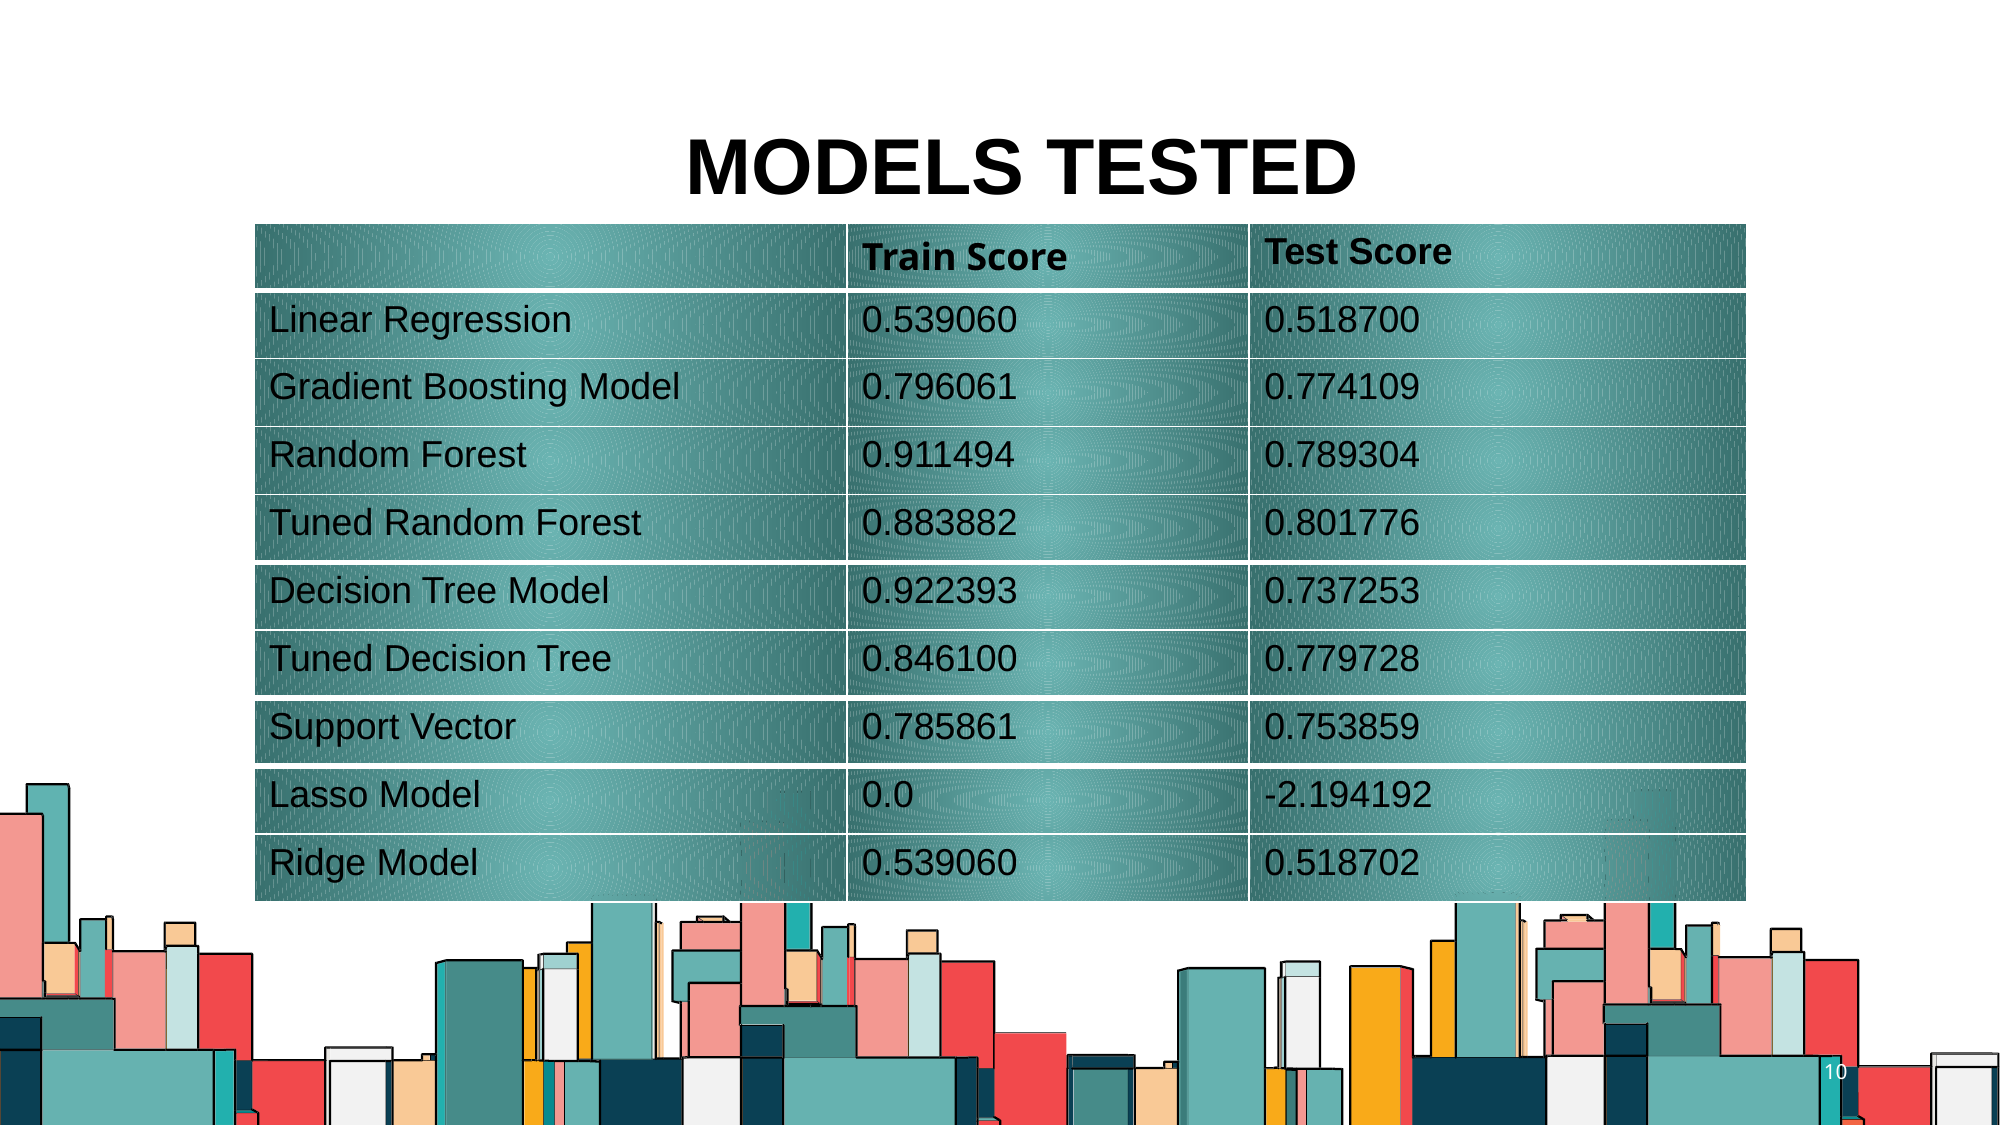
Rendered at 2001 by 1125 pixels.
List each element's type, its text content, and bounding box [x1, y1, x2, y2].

table_cell Random Forest [255, 427, 846, 494]
table_header Train Score [848, 224, 1248, 288]
table_cell 0.753859 [1250, 701, 1746, 763]
table_cell Linear Regression [255, 293, 846, 358]
table_cell 0.539060 [848, 293, 1248, 358]
table_cell 0.911494 [848, 427, 1248, 494]
table_cell 0.846100 [848, 631, 1248, 695]
table_header Test Score [1250, 224, 1746, 288]
table_cell 0.0 [848, 769, 1248, 833]
table_cell Tuned Decision Tree [255, 631, 846, 695]
table_header [255, 224, 846, 288]
table_cell Support Vector [255, 701, 846, 763]
table_cell 0.779728 [1250, 631, 1746, 695]
table_cell 0.785861 [848, 701, 1248, 763]
slide_number ‹#› [1412, 1042, 1863, 1103]
table_cell 0.518700 [1250, 293, 1746, 358]
table_cell 0.518702 [1250, 835, 1746, 901]
table_cell 0.539060 [848, 835, 1248, 901]
table_cell 0.796061 [848, 359, 1248, 426]
table_cell Tuned Random Forest [255, 495, 846, 560]
table_cell 0.922393 [848, 565, 1248, 629]
table_cell Decision Tree Model [255, 565, 846, 629]
table_cell 0.774109 [1250, 359, 1746, 426]
table_cell 0.737253 [1250, 565, 1746, 629]
table_cell Gradient Boosting Model [255, 359, 846, 426]
title MODELS TESTED [154, 60, 1847, 278]
table_cell -2.194192 [1250, 769, 1746, 833]
table_cell 0.883882 [848, 495, 1248, 560]
table_cell Ridge Model [255, 835, 846, 901]
table_cell 0.801776 [1250, 495, 1746, 560]
table_cell 0.789304 [1250, 427, 1746, 494]
table_cell Lasso Model [255, 769, 846, 833]
